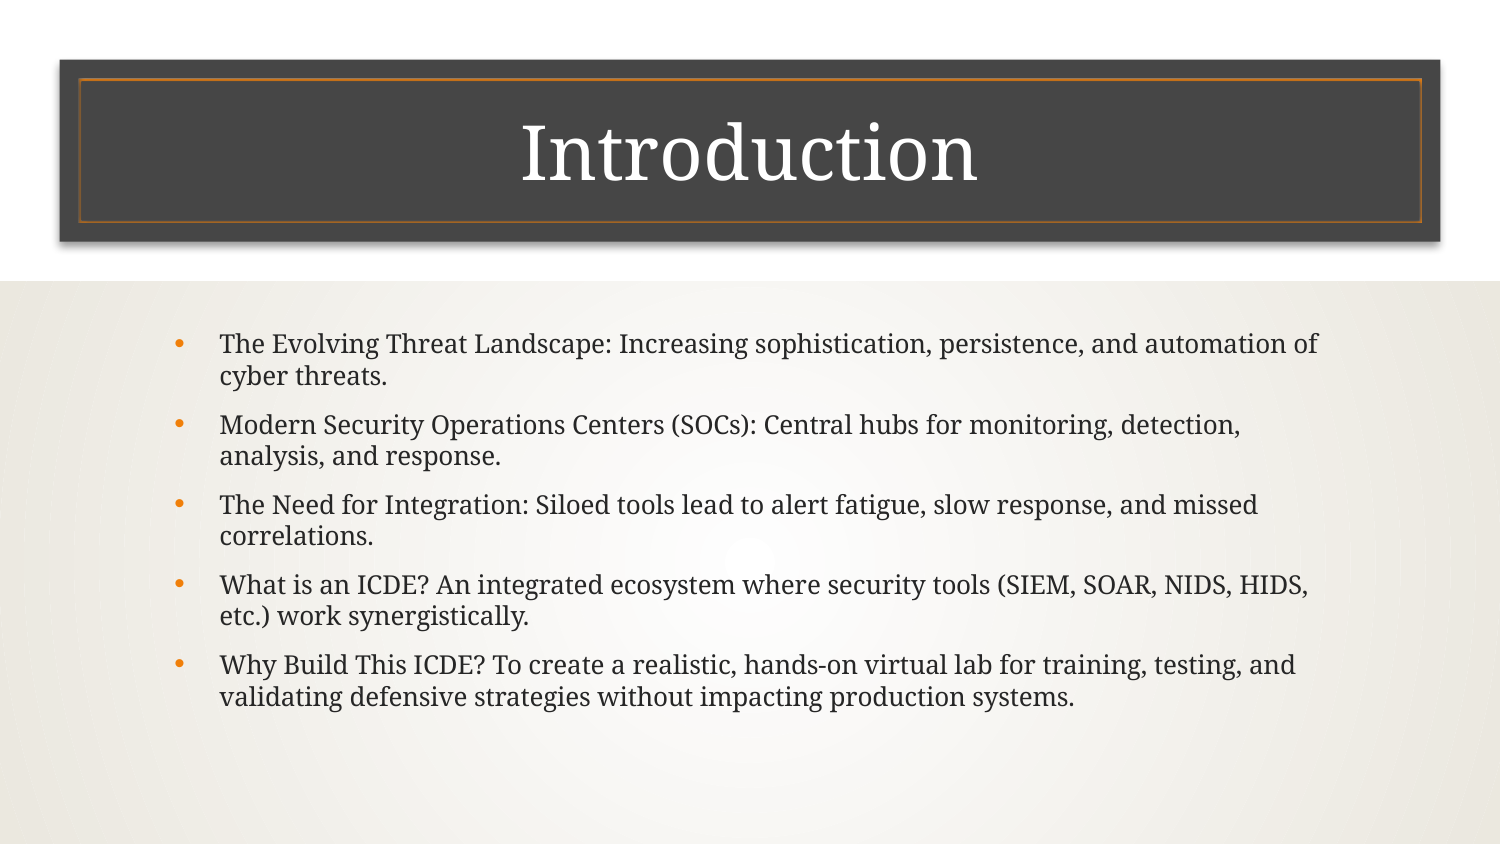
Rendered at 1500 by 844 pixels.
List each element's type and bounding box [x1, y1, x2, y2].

text_box [0, 2, 1500, 839]
